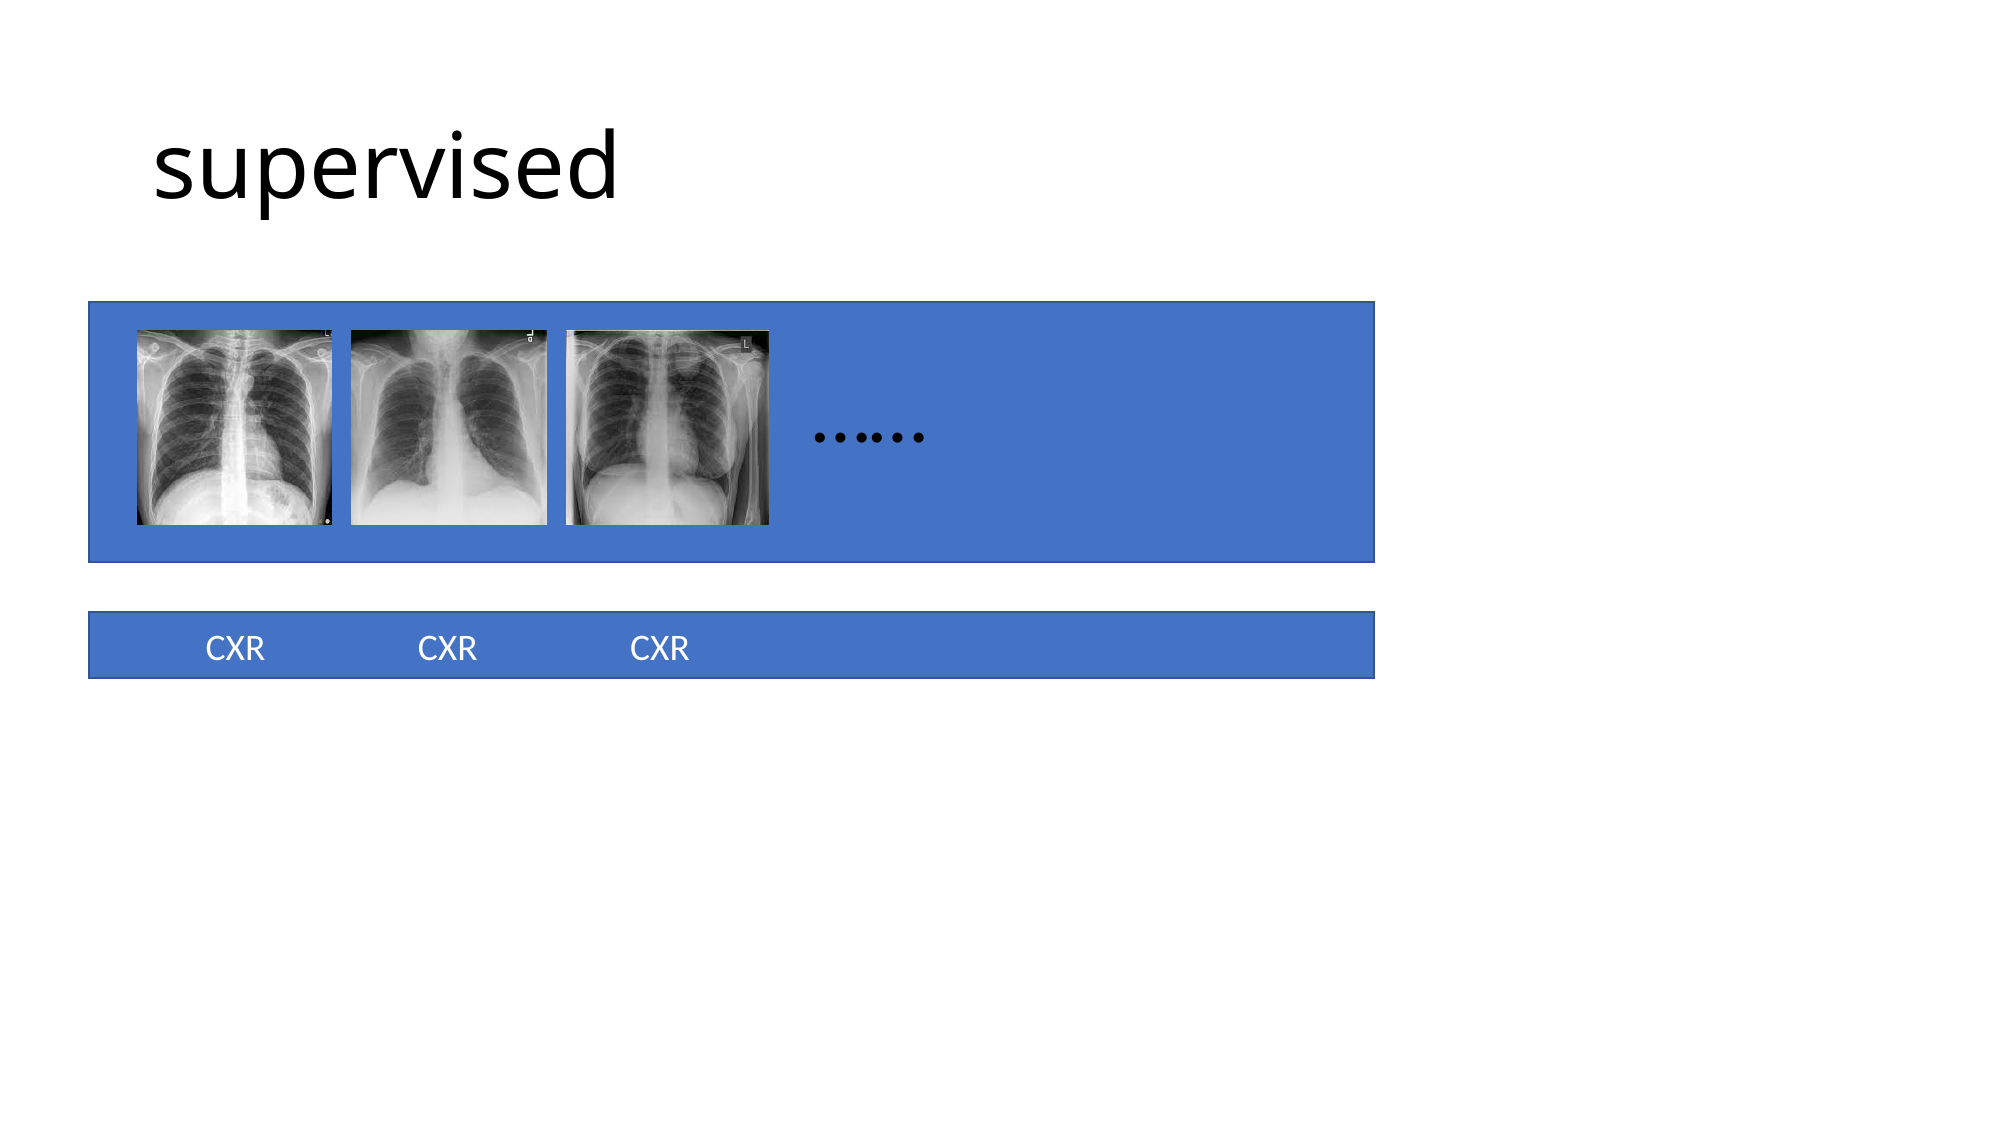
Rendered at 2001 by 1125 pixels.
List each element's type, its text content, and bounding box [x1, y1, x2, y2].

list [137, 330, 332, 525]
text_box …… [797, 351, 1000, 467]
text_box CXR CXR CXR [88, 611, 1375, 679]
text_box [88, 301, 1375, 563]
title supervised [137, 59, 1863, 278]
picture [566, 330, 769, 525]
picture [351, 330, 547, 525]
